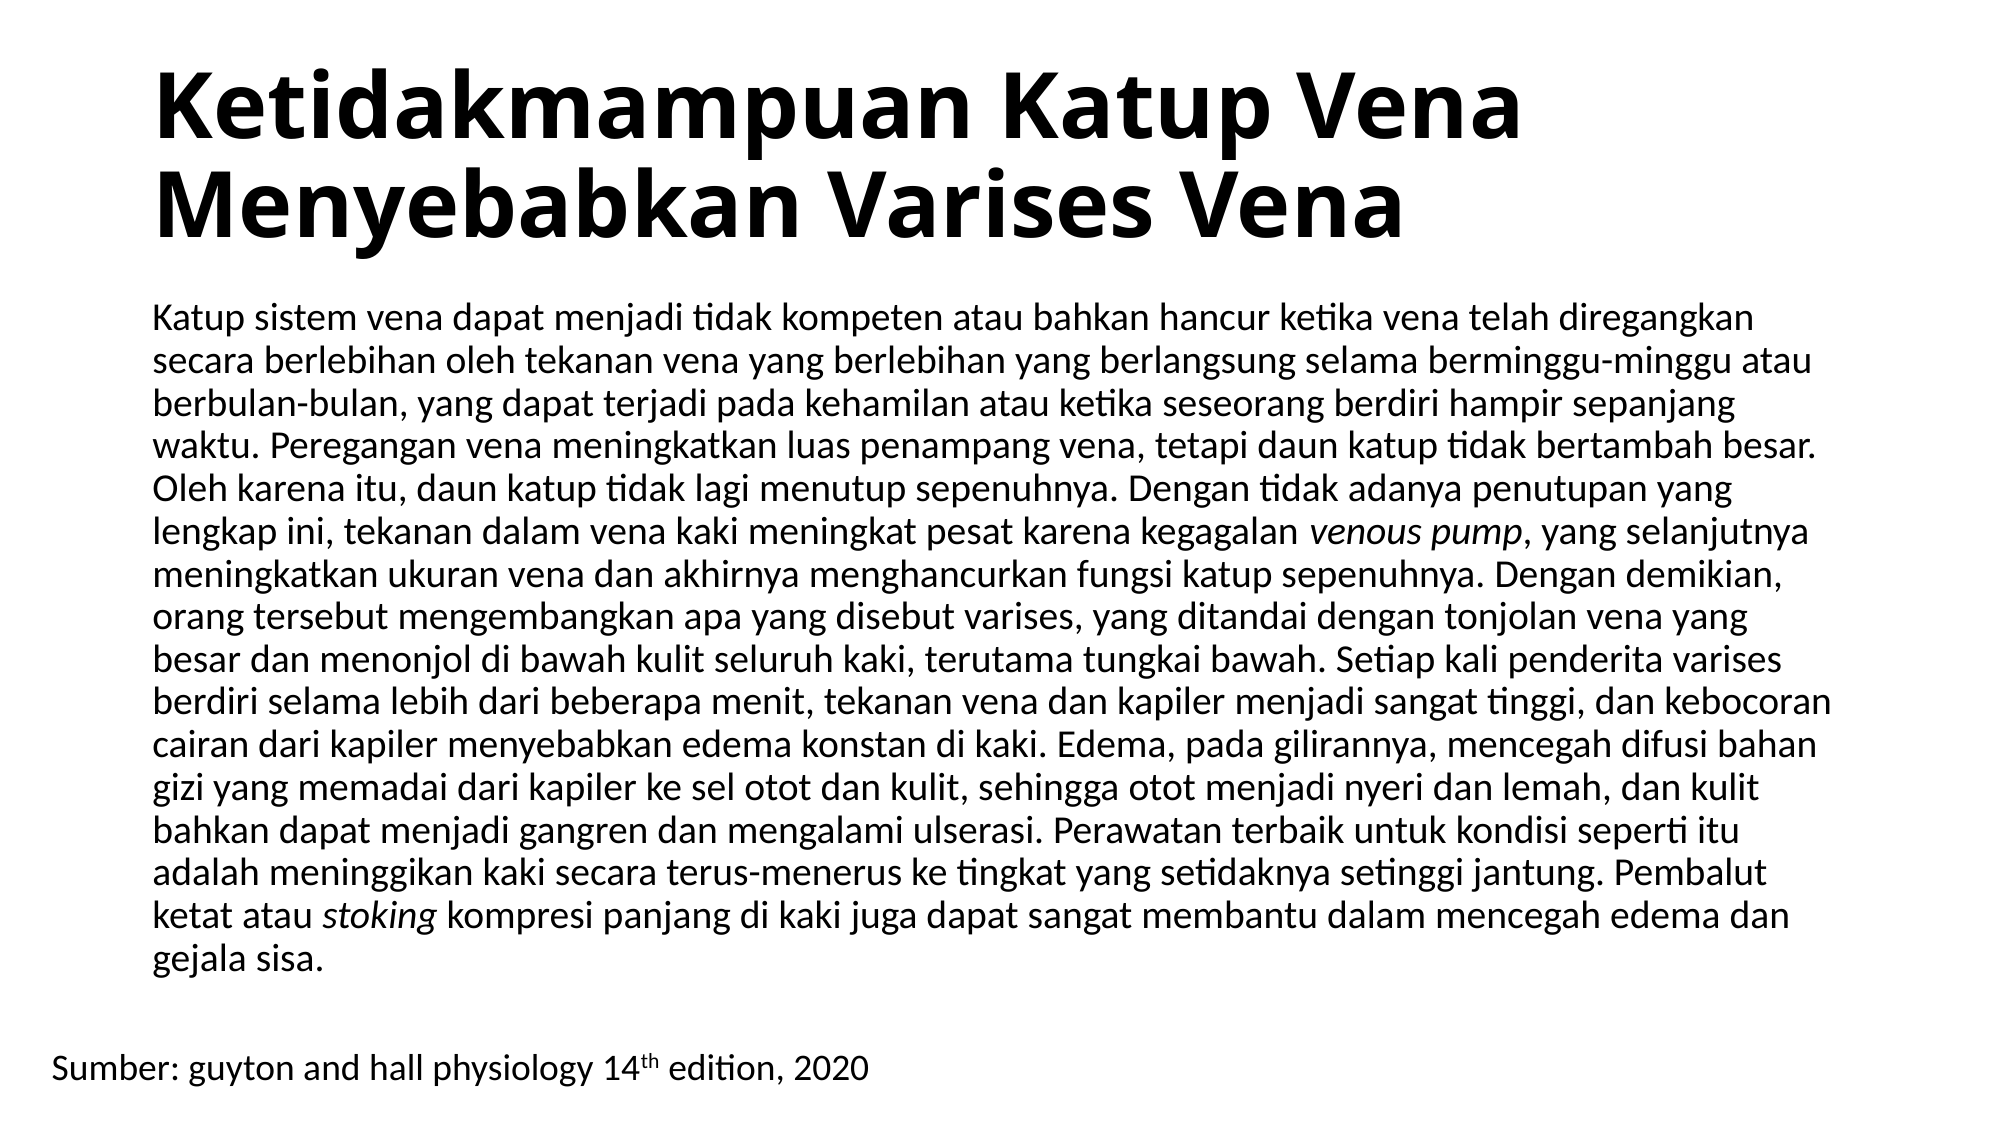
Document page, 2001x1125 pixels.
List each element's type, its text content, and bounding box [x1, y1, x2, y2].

list Katup sistem vena dapat menjadi tidak kompeten atau bahkan hancur ketika vena telah diregangkan secara berlebihan oleh tekanan vena yang berlebihan yang berlangsung selama berminggu-minggu atau berbulan-bulan, yang dapat terjadi pada kehamilan atau ketika seseorang berdiri hampir sepanjang waktu. Peregangan vena meningkatkan luas penampang vena, tetapi daun katup tidak bertambah besar. Oleh karena itu, daun katup tidak lagi menutup sepenuhnya. Dengan tidak adanya penutupan yang lengkap ini, tekanan dalam vena kaki meningkat pesat karena kegagalan venous pump, yang selanjutnya meningkatkan ukuran vena dan akhirnya menghancurkan fungsi katup sepenuhnya. Dengan demikian, orang tersebut mengembangkan apa yang disebut varises, yang ditandai dengan tonjolan vena yang besar dan menonjol di bawah kulit seluruh kaki, terutama tungkai bawah. Setiap kali penderita varises berdiri selama lebih dari beberapa menit, tekanan vena dan kapiler menjadi sangat tinggi, dan kebocoran cairan dari kapiler menyebabkan edema konstan di kaki. Edema, pada gilirannya, mencegah difusi bahan gizi yang memadai dari kapiler ke sel otot dan kulit, sehingga otot menjadi nyeri dan lemah, dan kulit bahkan dapat menjadi gangren dan mengalami ulserasi. Perawatan terbaik untuk kondisi seperti itu adalah meninggikan kaki secara terus-menerus ke tingkat yang setidaknya setinggi jantung. Pembalut ketat atau stoking kompresi panjang di kaki juga dapat sangat membantu dalam mencegah edema dan gejala sisa. [137, 289, 1863, 1014]
title Ketidakmampuan Katup Vena Menyebabkan Varises Vena [137, 49, 1863, 268]
text_box Sumber: guyton and hall physiology 14th edition, 2020 [36, 1035, 1038, 1096]
